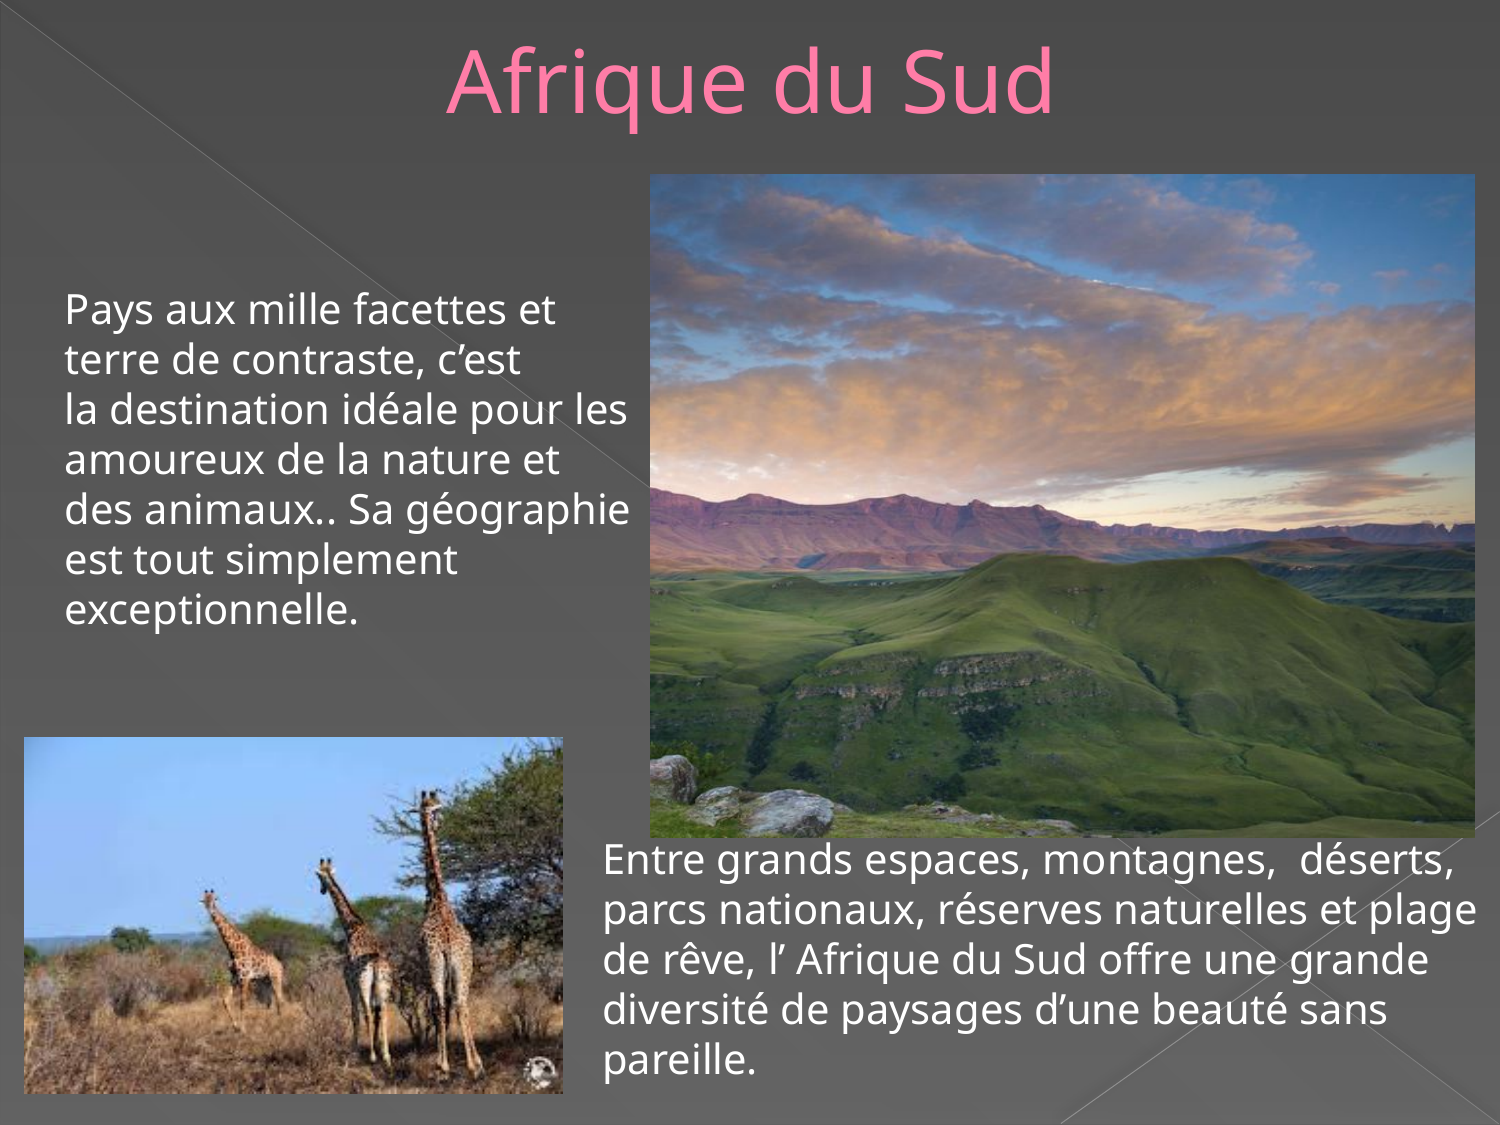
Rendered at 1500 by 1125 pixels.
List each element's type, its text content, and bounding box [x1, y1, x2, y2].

text_box Entre grands espaces, montagnes, déserts, parcs nationaux, réserves naturelles et plage de rêve, l’ Afrique du Sud offre une grande diversité de paysages d’une beauté sans pareille. [587, 825, 1500, 1090]
picture [649, 174, 1476, 838]
title Afrique du Sud [37, 0, 1388, 175]
picture [24, 737, 563, 1095]
text_box Pays aux mille facettes et terre de contraste, c’est la destination idéale pour les amoureux de la nature et des animaux.. Sa géographie est tout simplement exceptionnelle. [49, 275, 640, 640]
